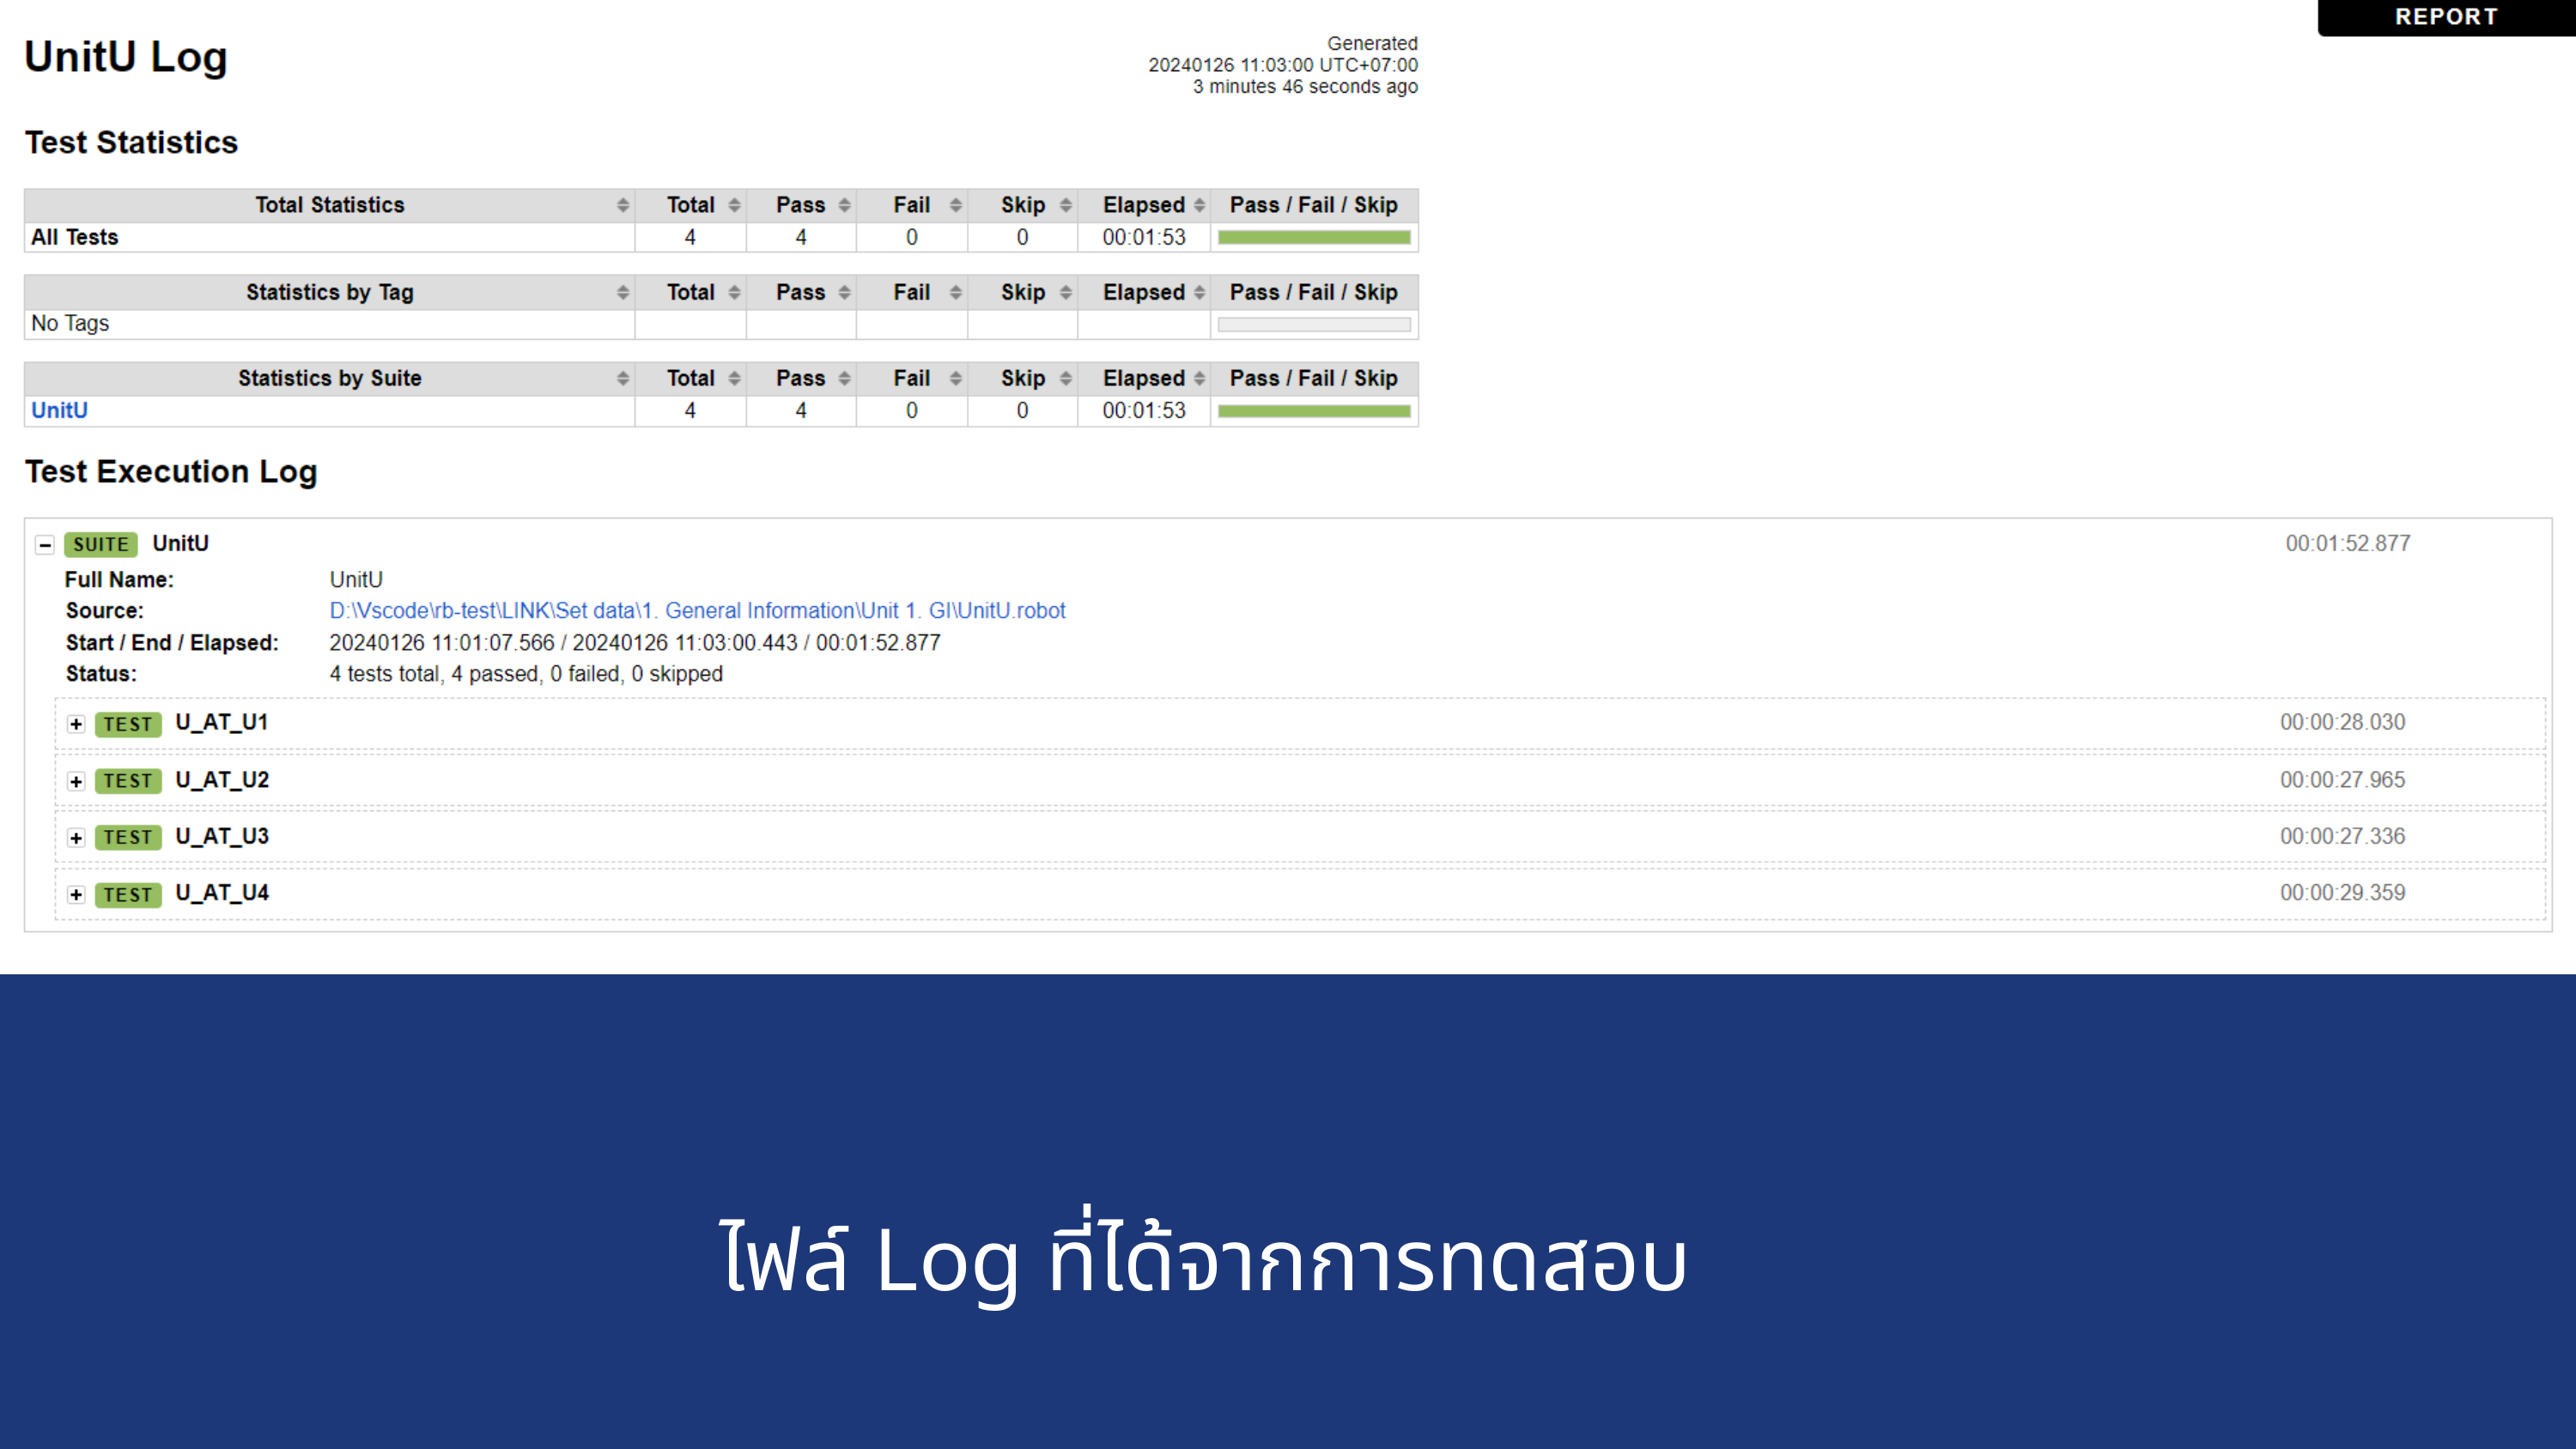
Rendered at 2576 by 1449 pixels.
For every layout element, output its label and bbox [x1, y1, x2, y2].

text_box [0, 0, 2576, 1449]
